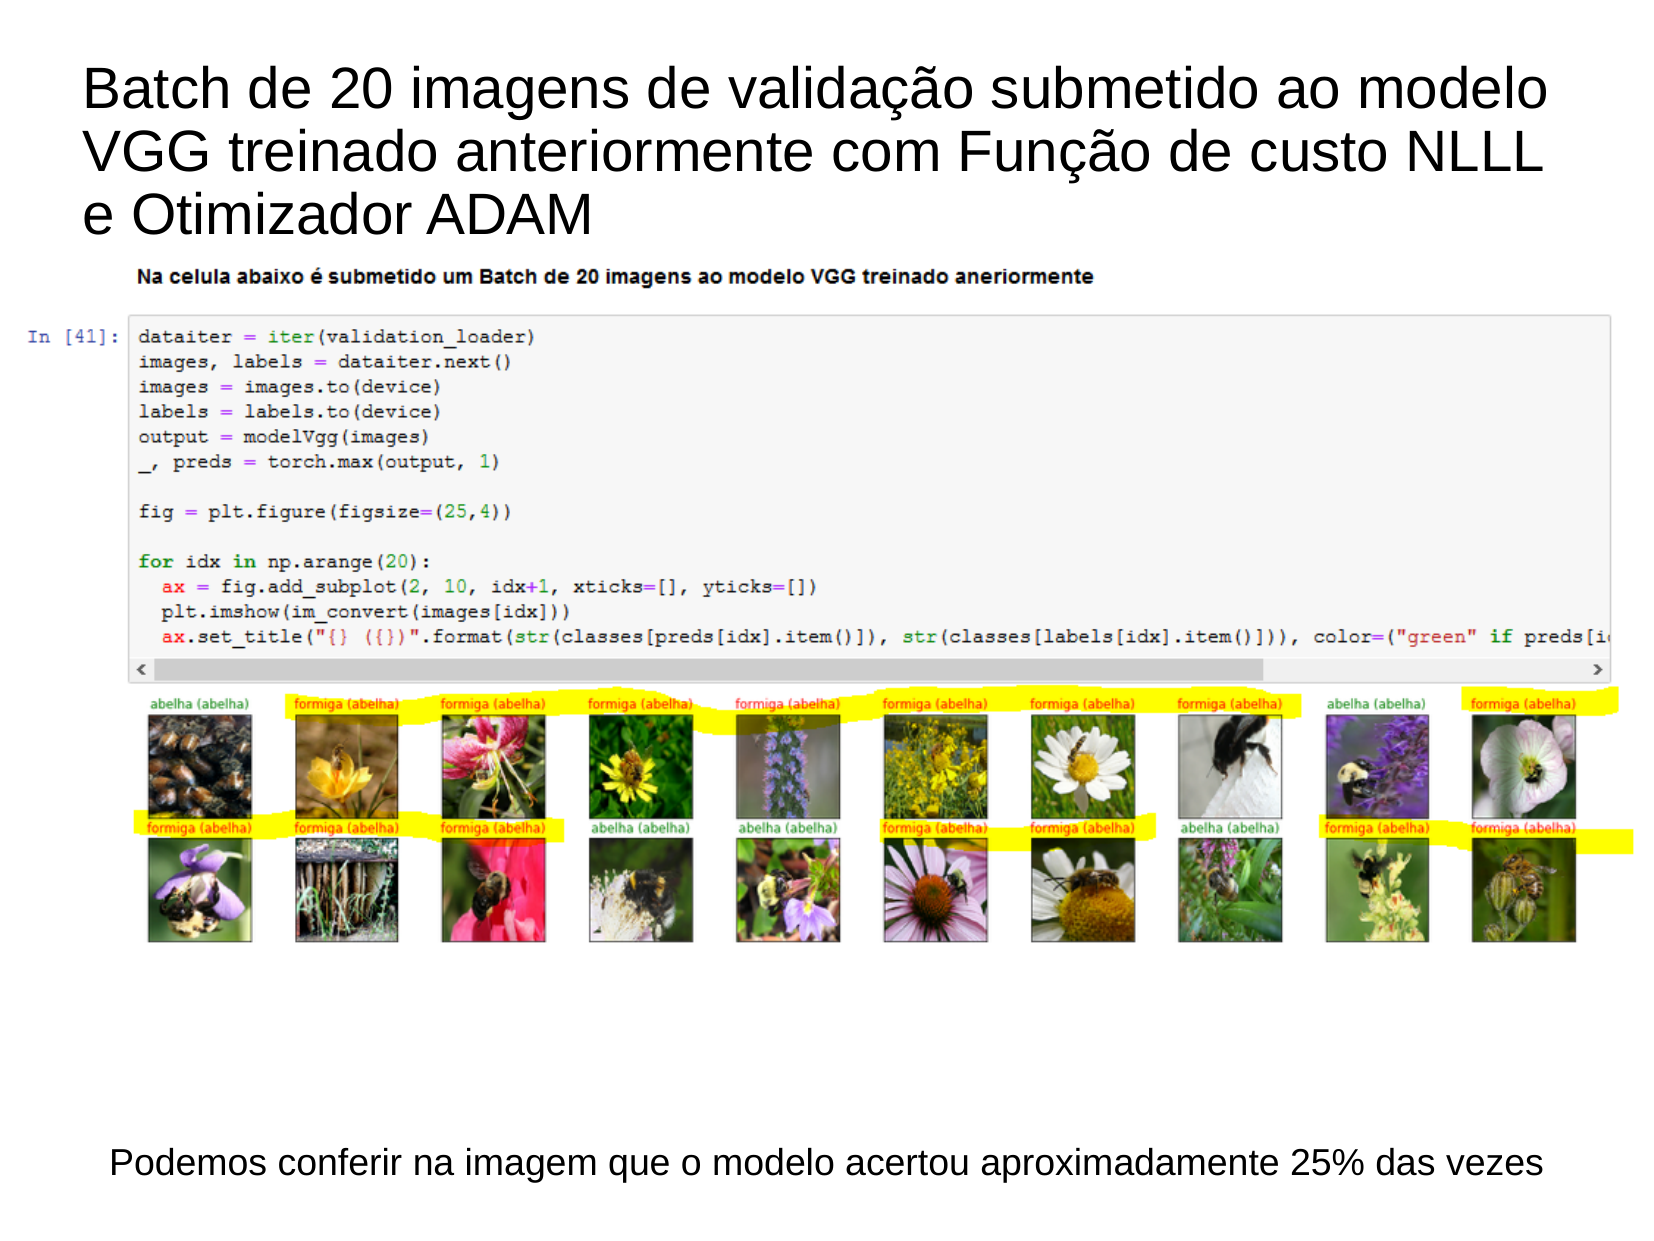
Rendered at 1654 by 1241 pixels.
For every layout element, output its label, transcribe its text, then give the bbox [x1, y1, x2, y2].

text_box Batch de 20 imagens de validação submetido ao modelo VGG treinado anteriormente com Função de custo NLLL e Otimizador ADAM [82, 49, 1571, 253]
text_box Podemos conferir na imagem que o modelo acertou aproximadamente 25% das vezes [94, 1130, 1559, 1190]
picture [18, 256, 1636, 969]
